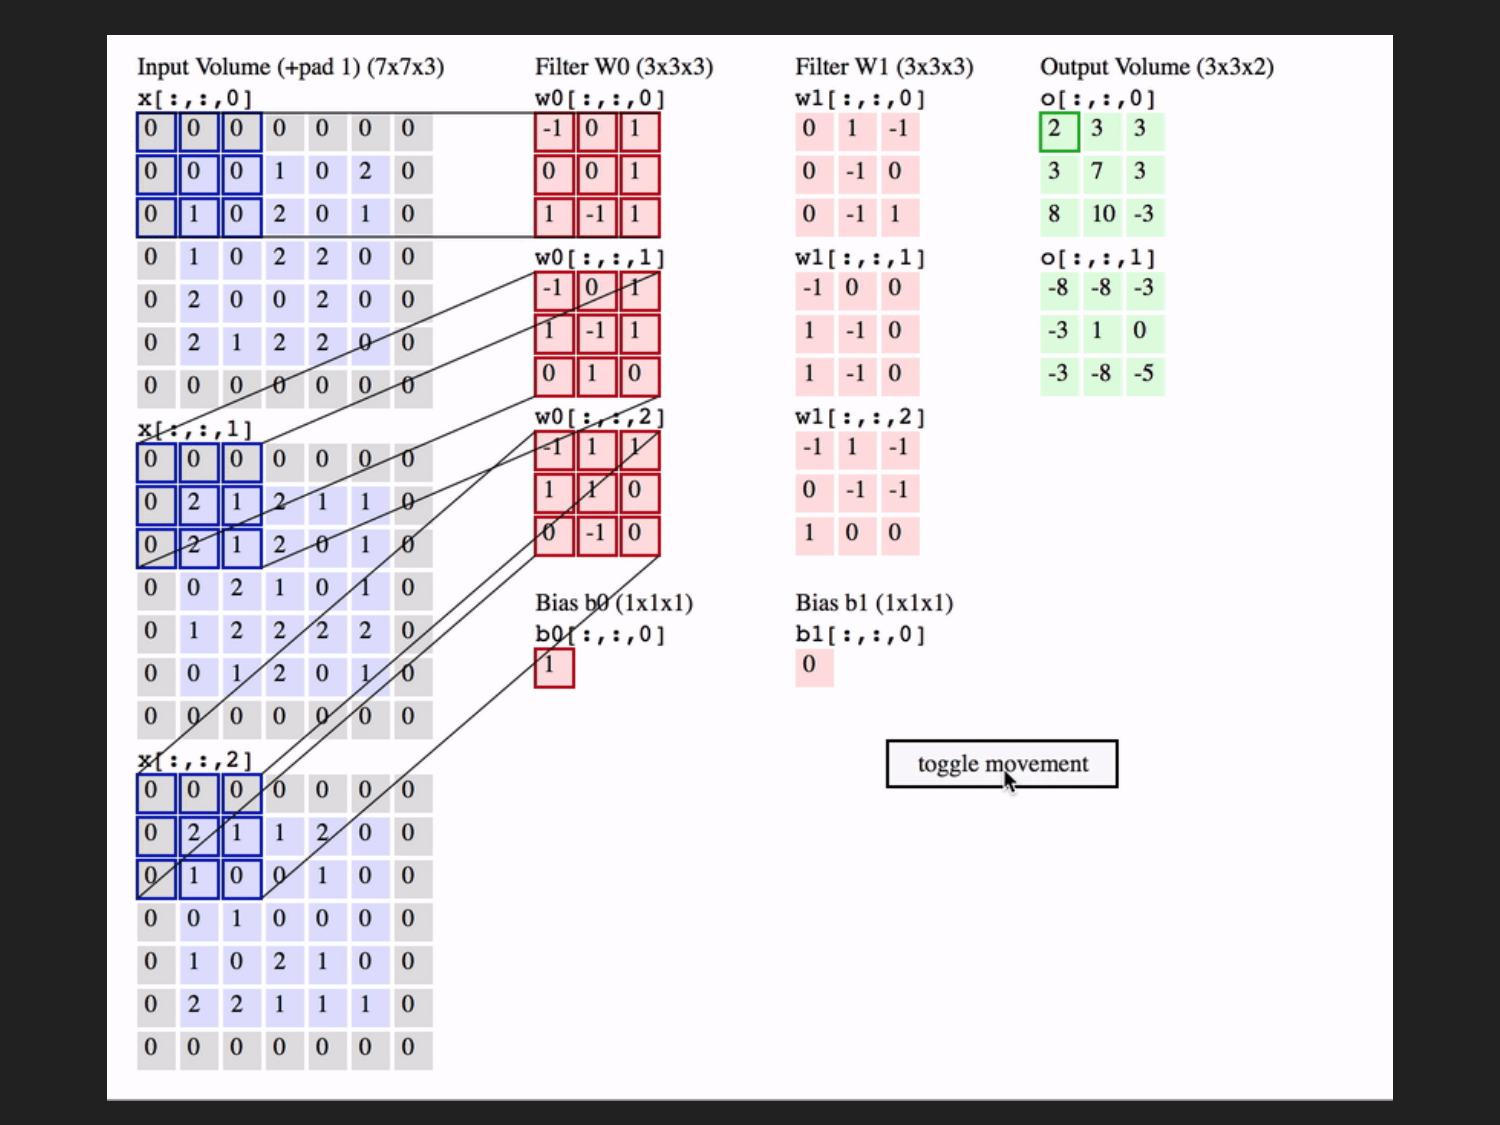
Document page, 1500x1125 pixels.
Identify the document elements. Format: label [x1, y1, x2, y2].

picture [106, 34, 1393, 1101]
